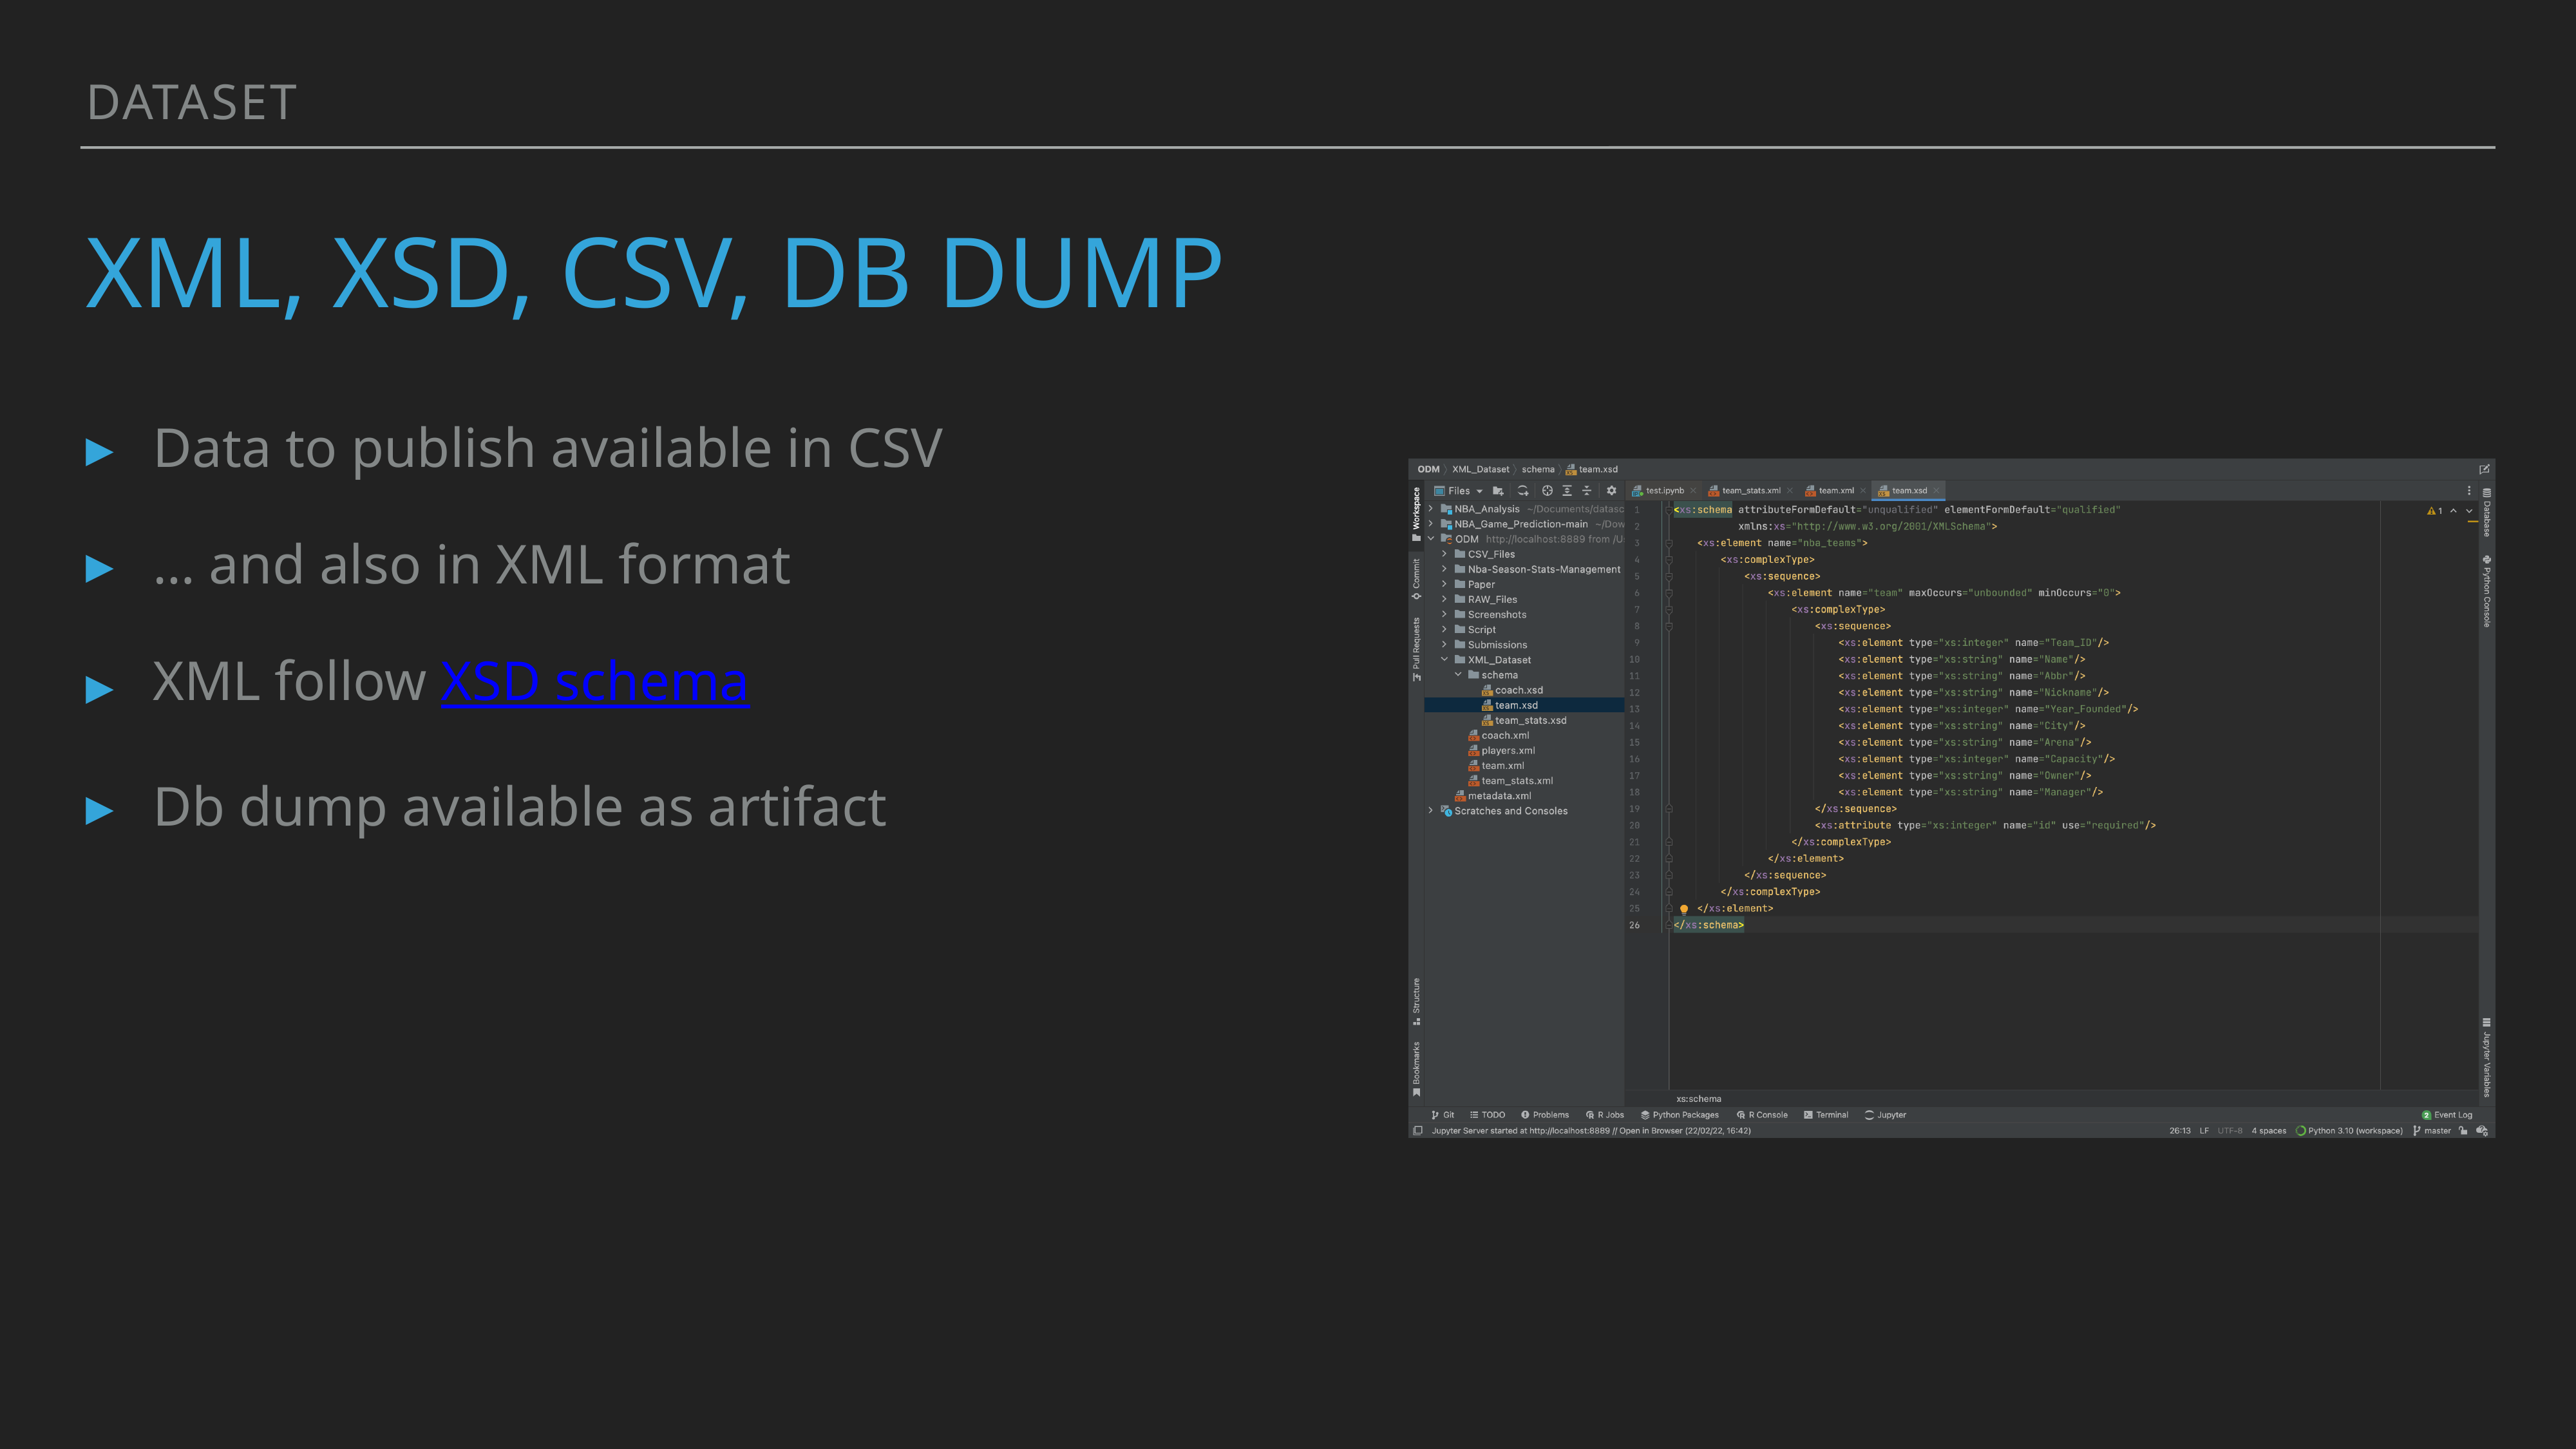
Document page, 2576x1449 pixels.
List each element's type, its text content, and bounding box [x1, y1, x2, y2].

title XML, XSD, CSV, db DUmp [80, 227, 1329, 336]
list Data to publish available in CSV … and also in XML format XML follow XSD schema Db dump available as artifact [80, 407, 1329, 1316]
list Dataset [80, 66, 2295, 135]
picture [1408, 458, 2496, 1139]
